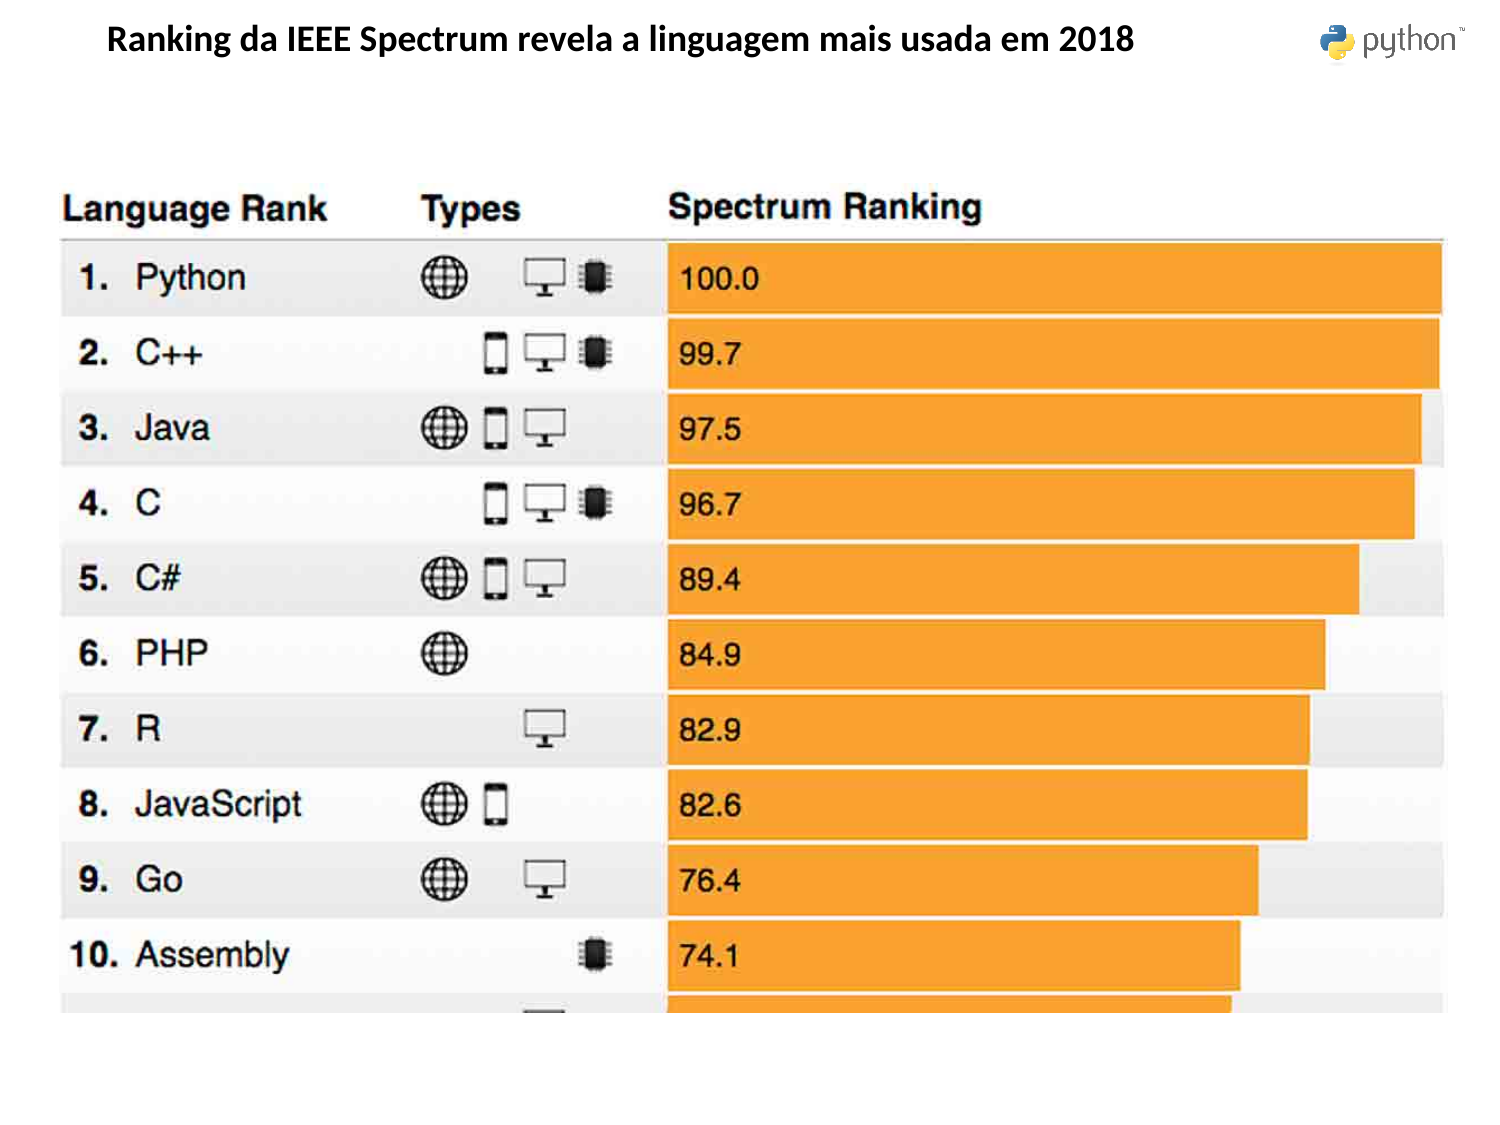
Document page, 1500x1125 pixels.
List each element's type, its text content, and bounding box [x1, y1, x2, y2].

text_box Ranking da IEEE Spectrum revela a linguagem mais usada em 2018 [92, 6, 1408, 111]
picture [1304, 7, 1480, 82]
picture [58, 182, 1448, 1013]
